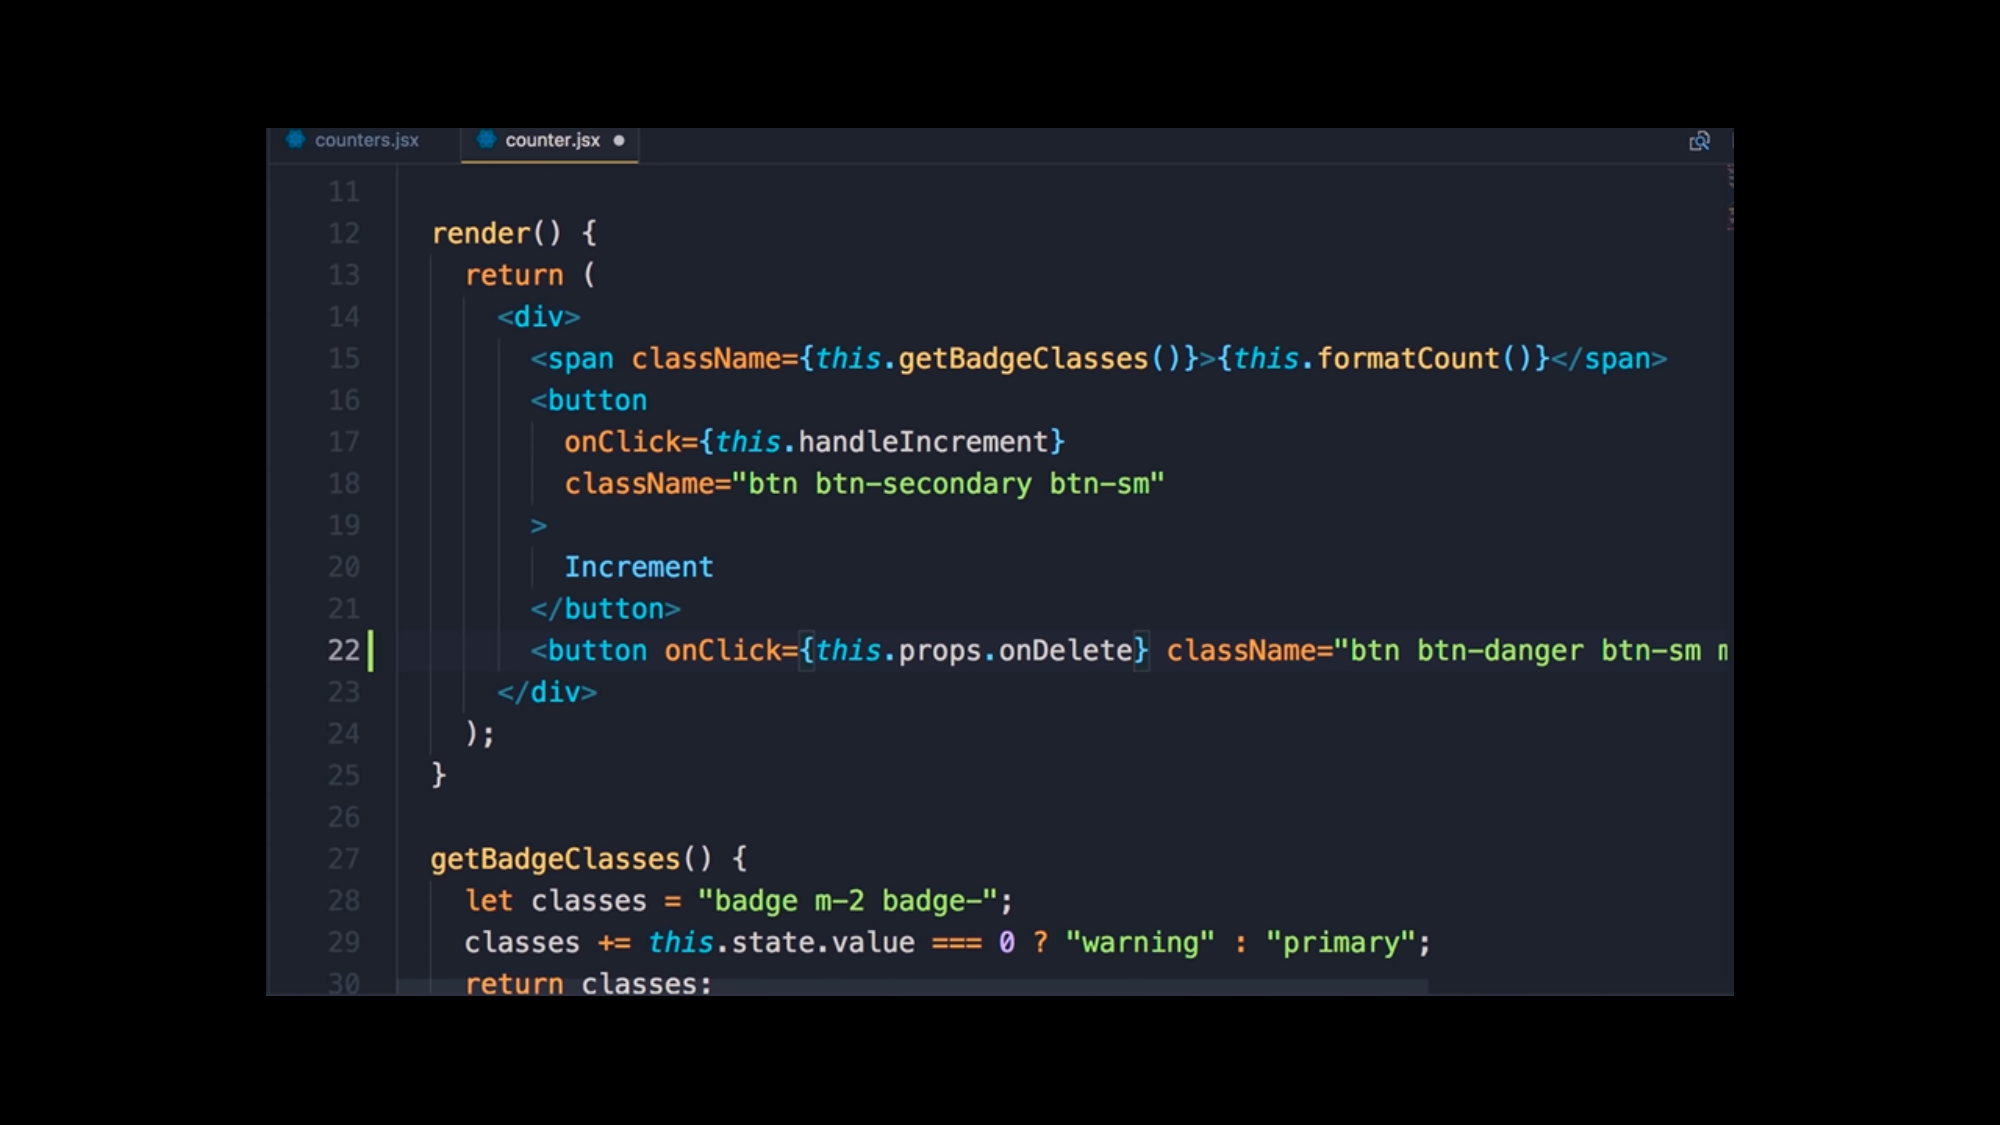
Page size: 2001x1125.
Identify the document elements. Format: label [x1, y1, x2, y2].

picture [266, 128, 1734, 996]
picture [481, 134, 491, 143]
